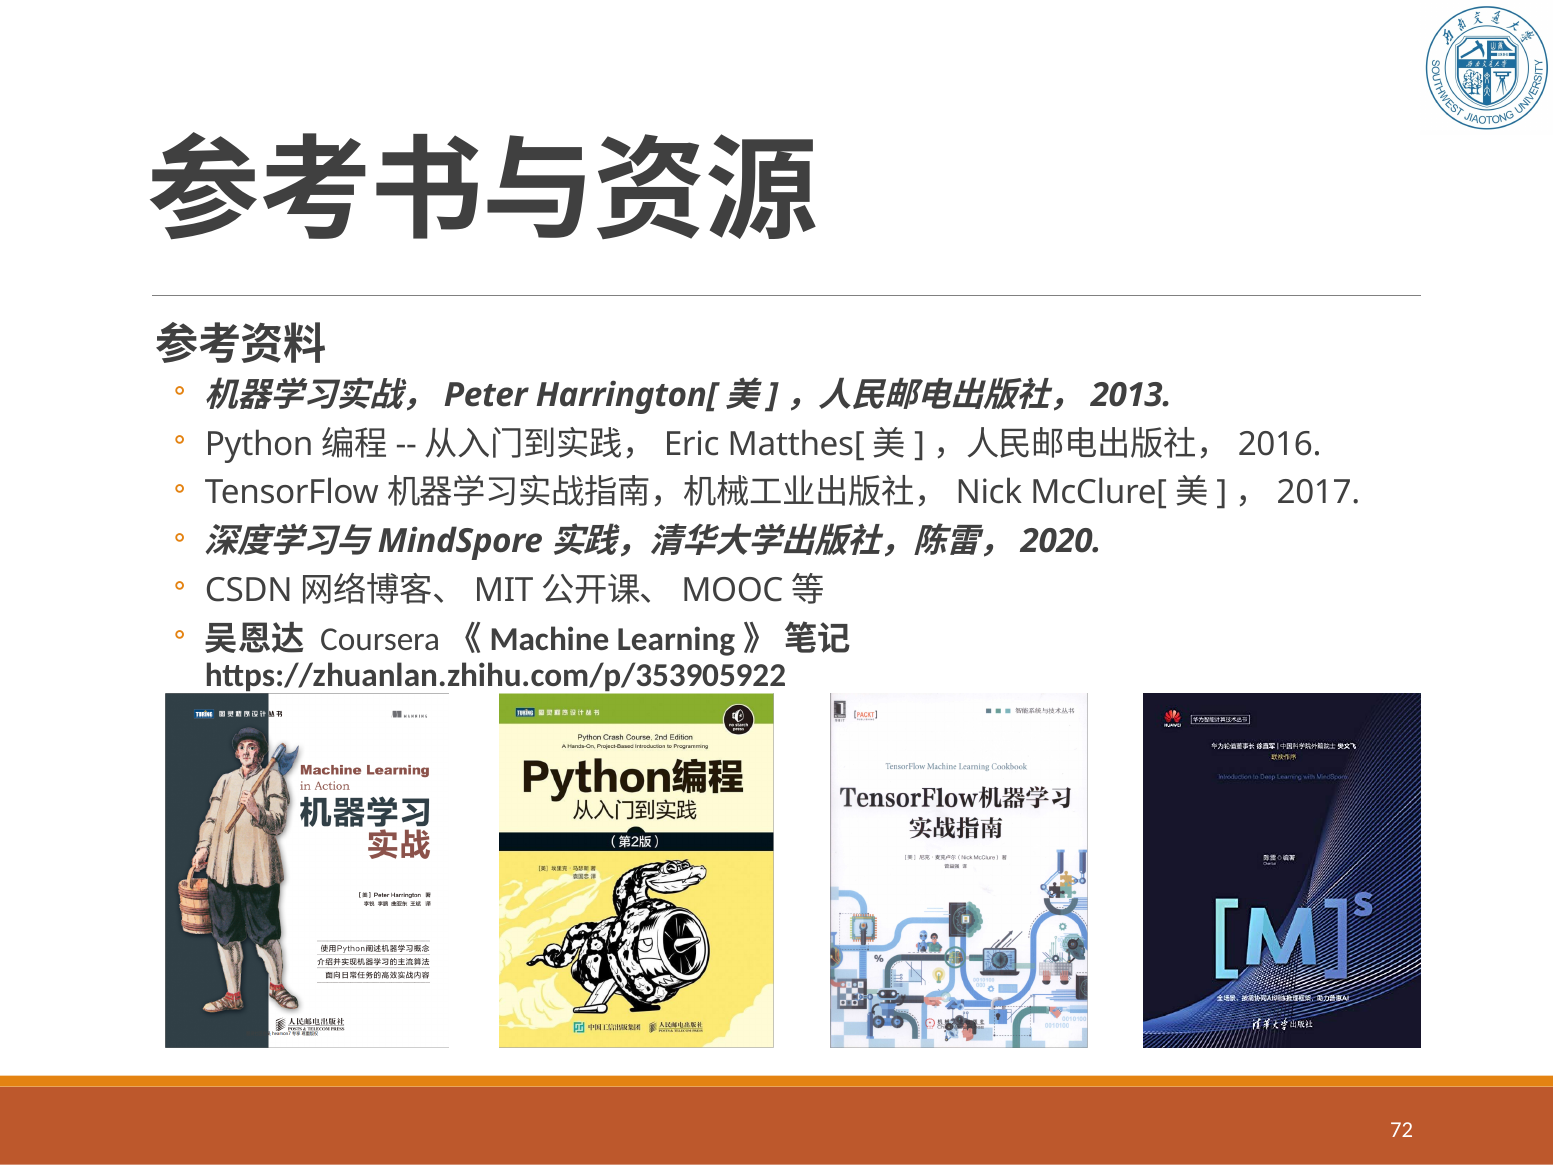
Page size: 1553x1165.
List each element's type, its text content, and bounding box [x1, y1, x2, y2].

slide_number 72 [1261, 1096, 1429, 1159]
picture [1420, 0, 1553, 135]
list 参考资料 机器学习实战，Peter Harrington[美]，人民邮电出版社，2013. Python编程--从入门到实践，Eric Matthes[美]，人民邮电出版社，2016. TensorFlow机器学习实战指南，机械工业出版社，Nick McClure[美]，2017. 深度学习与MindSpore实践，清华大学出版社，陈雷，2020. CSDN网络博客、MIT公开课、MOOC等 吴恩达 Coursera《Machine Learning》 笔记 https://zhuanlan.zhihu.com/p/353905922 [139, 314, 1421, 998]
title 参考书与资源 [132, 102, 1414, 261]
picture [829, 692, 1089, 1048]
picture [164, 692, 450, 1048]
picture [1143, 692, 1422, 1048]
picture [499, 692, 774, 1048]
